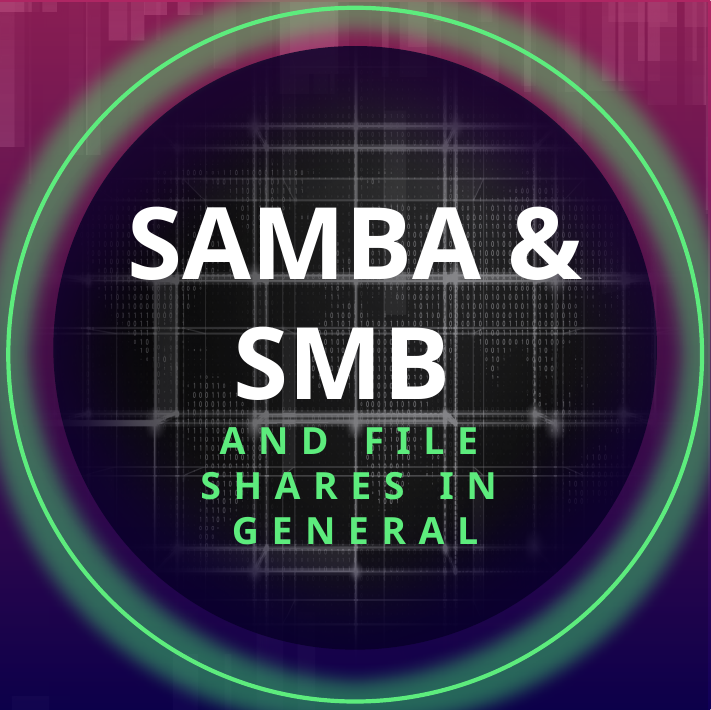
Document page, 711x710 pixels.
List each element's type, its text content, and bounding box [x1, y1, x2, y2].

title SAMBA & SMB [69, 162, 642, 438]
list And file shares in general [164, 467, 546, 502]
